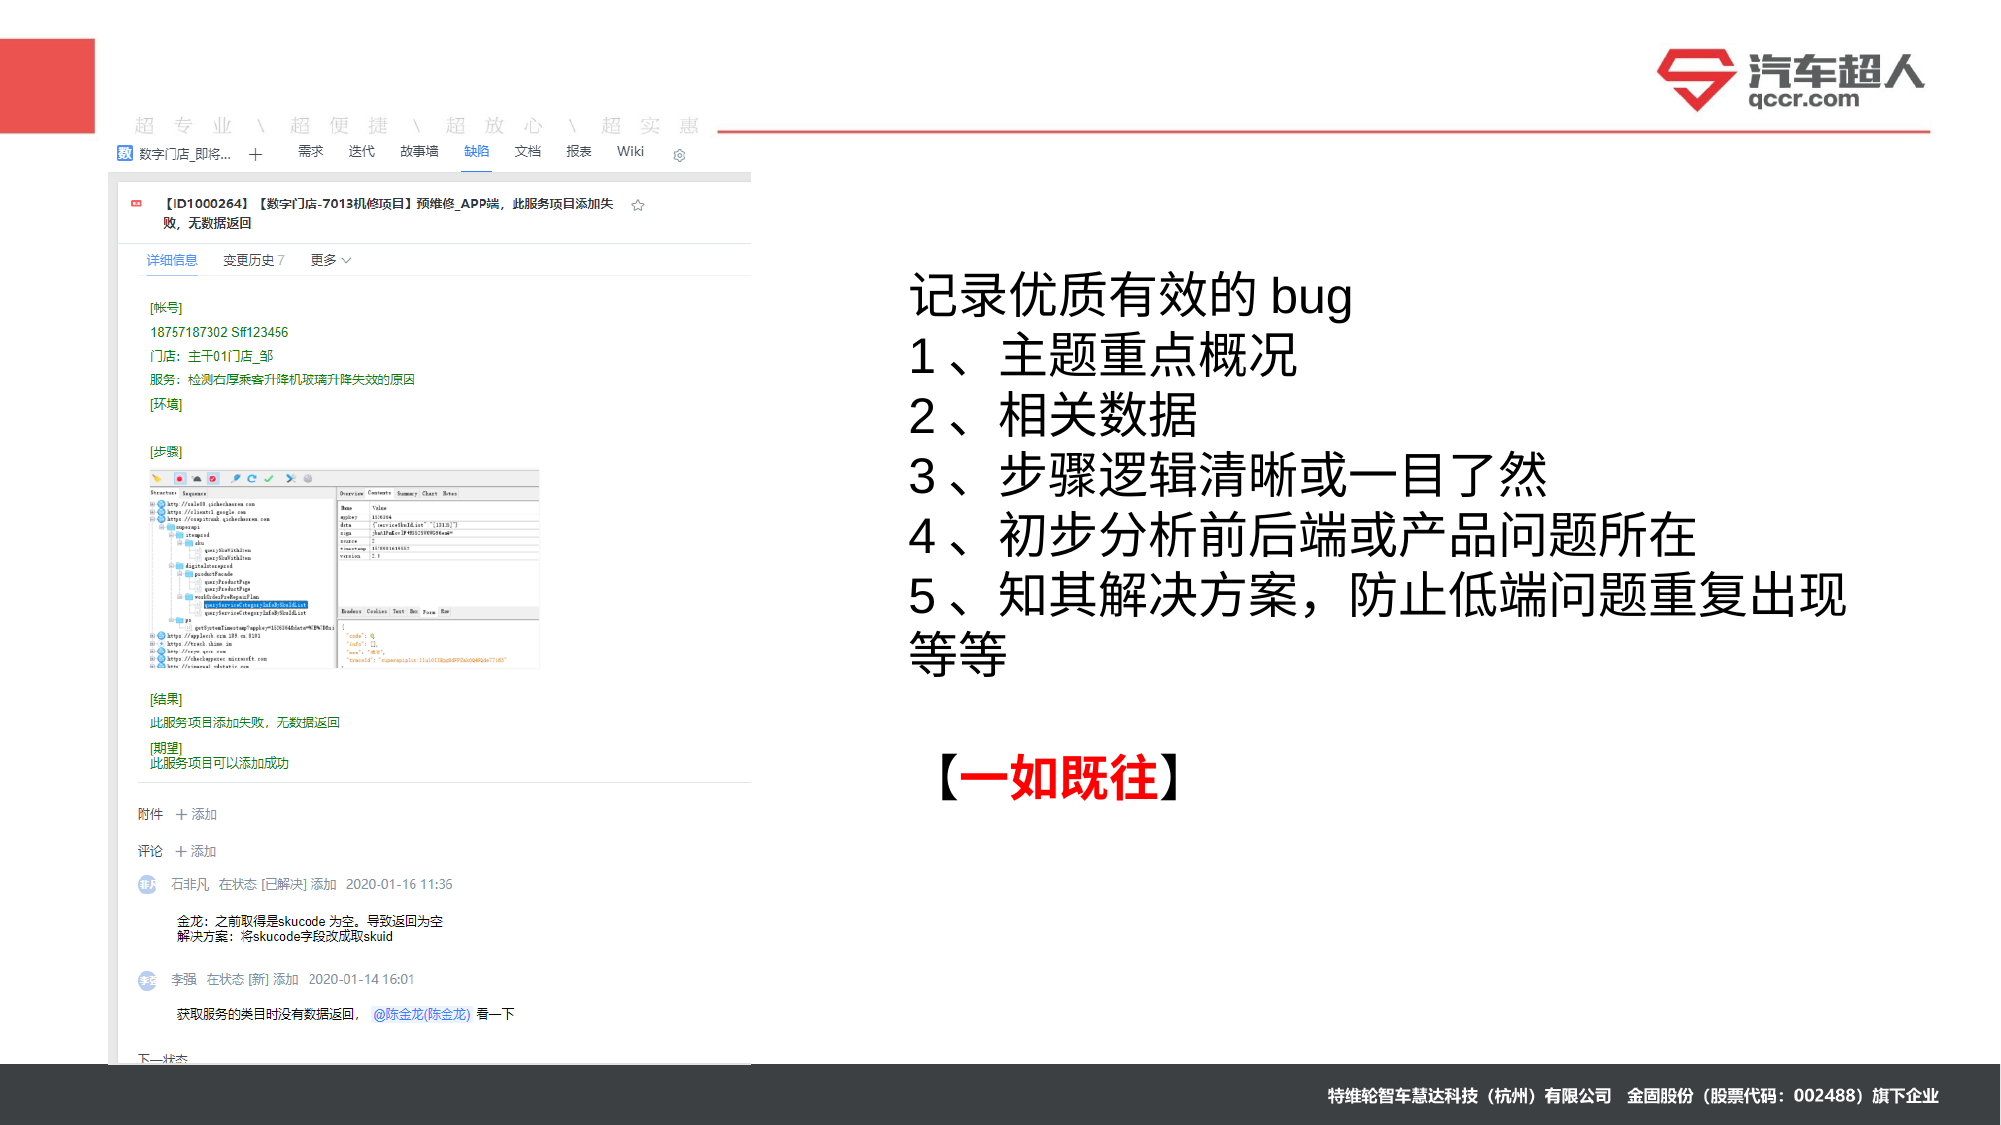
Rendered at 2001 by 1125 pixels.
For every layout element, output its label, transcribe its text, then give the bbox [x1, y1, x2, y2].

text_box 记录优质有效的bug 1、主题重点概况 2、相关数据 3、步骤逻辑清晰或一目了然 4、初步分析前后端或产品问题所在 5、知其解决方案，防止低端问题重复出现 等等 [893, 256, 1863, 692]
text_box 【一如既往】 [894, 739, 1450, 815]
picture [0, 0, 2001, 1125]
